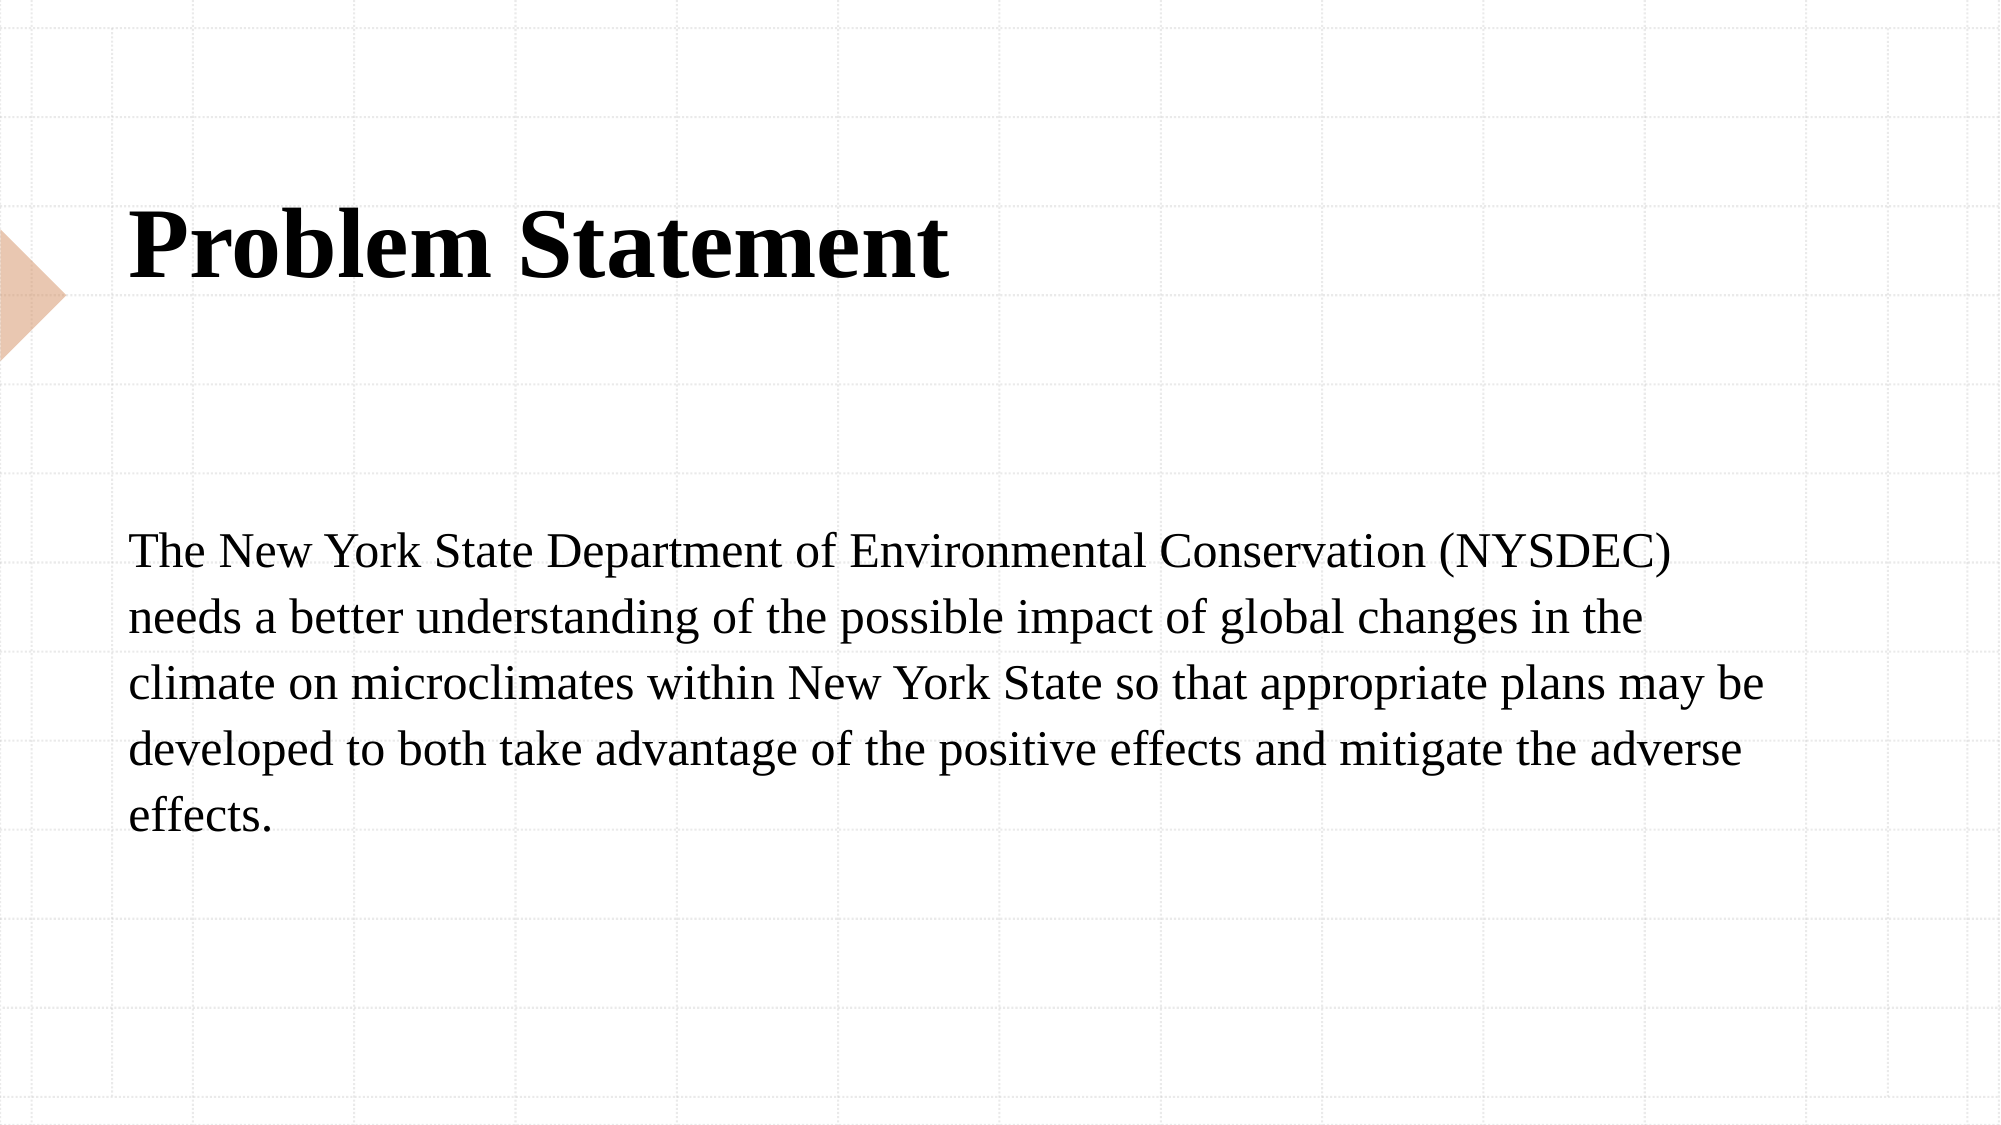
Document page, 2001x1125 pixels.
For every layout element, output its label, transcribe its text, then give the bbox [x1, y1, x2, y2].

list The New York State Department of Environmental Conservation (NYSDEC) needs a better understanding of the possible impact of global changes in the climate on microclimates within New York State so that appropriate plans may be developed to both take advantage of the positive effects and mitigate the adverse effects. [113, 383, 1808, 969]
title Problem Statement [113, 119, 1808, 356]
